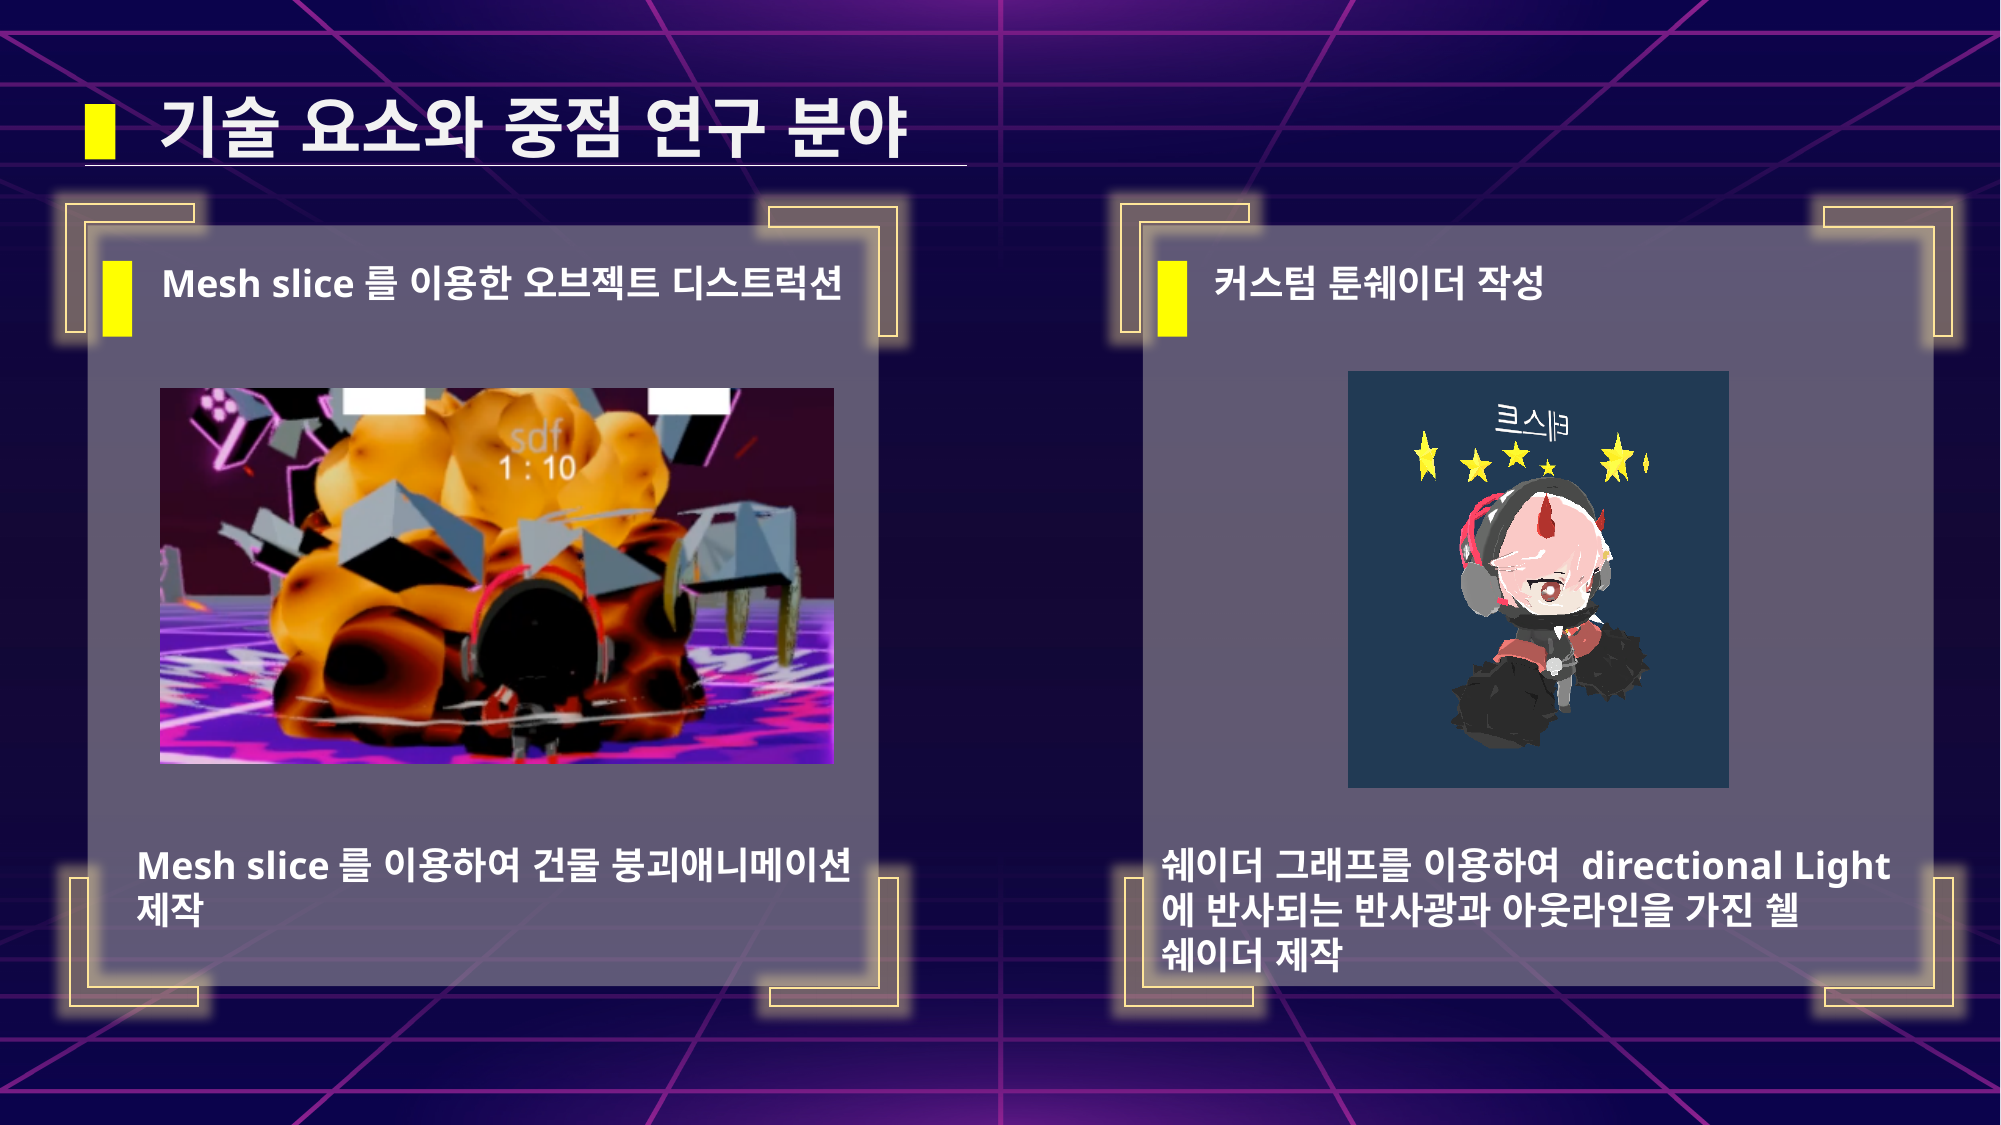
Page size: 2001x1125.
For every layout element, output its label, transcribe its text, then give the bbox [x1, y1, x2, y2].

text_box 쉐이더 그래프를 이용하여 directional Light에 반사되는 반사광과 아웃라인을 가진 쉘 쉐이더 제작 [1146, 834, 1935, 985]
text_box [1823, 206, 1953, 337]
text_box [66, 204, 898, 1006]
text_box [1124, 877, 1254, 1007]
picture [0, 0, 2001, 1125]
text_box 커스텀 툰쉐이더 작성 [1200, 252, 1562, 312]
text_box [1142, 224, 1935, 858]
text_box [1157, 260, 1188, 338]
text_box [1824, 877, 1954, 1007]
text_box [84, 78, 968, 174]
text_box [1120, 203, 1250, 333]
